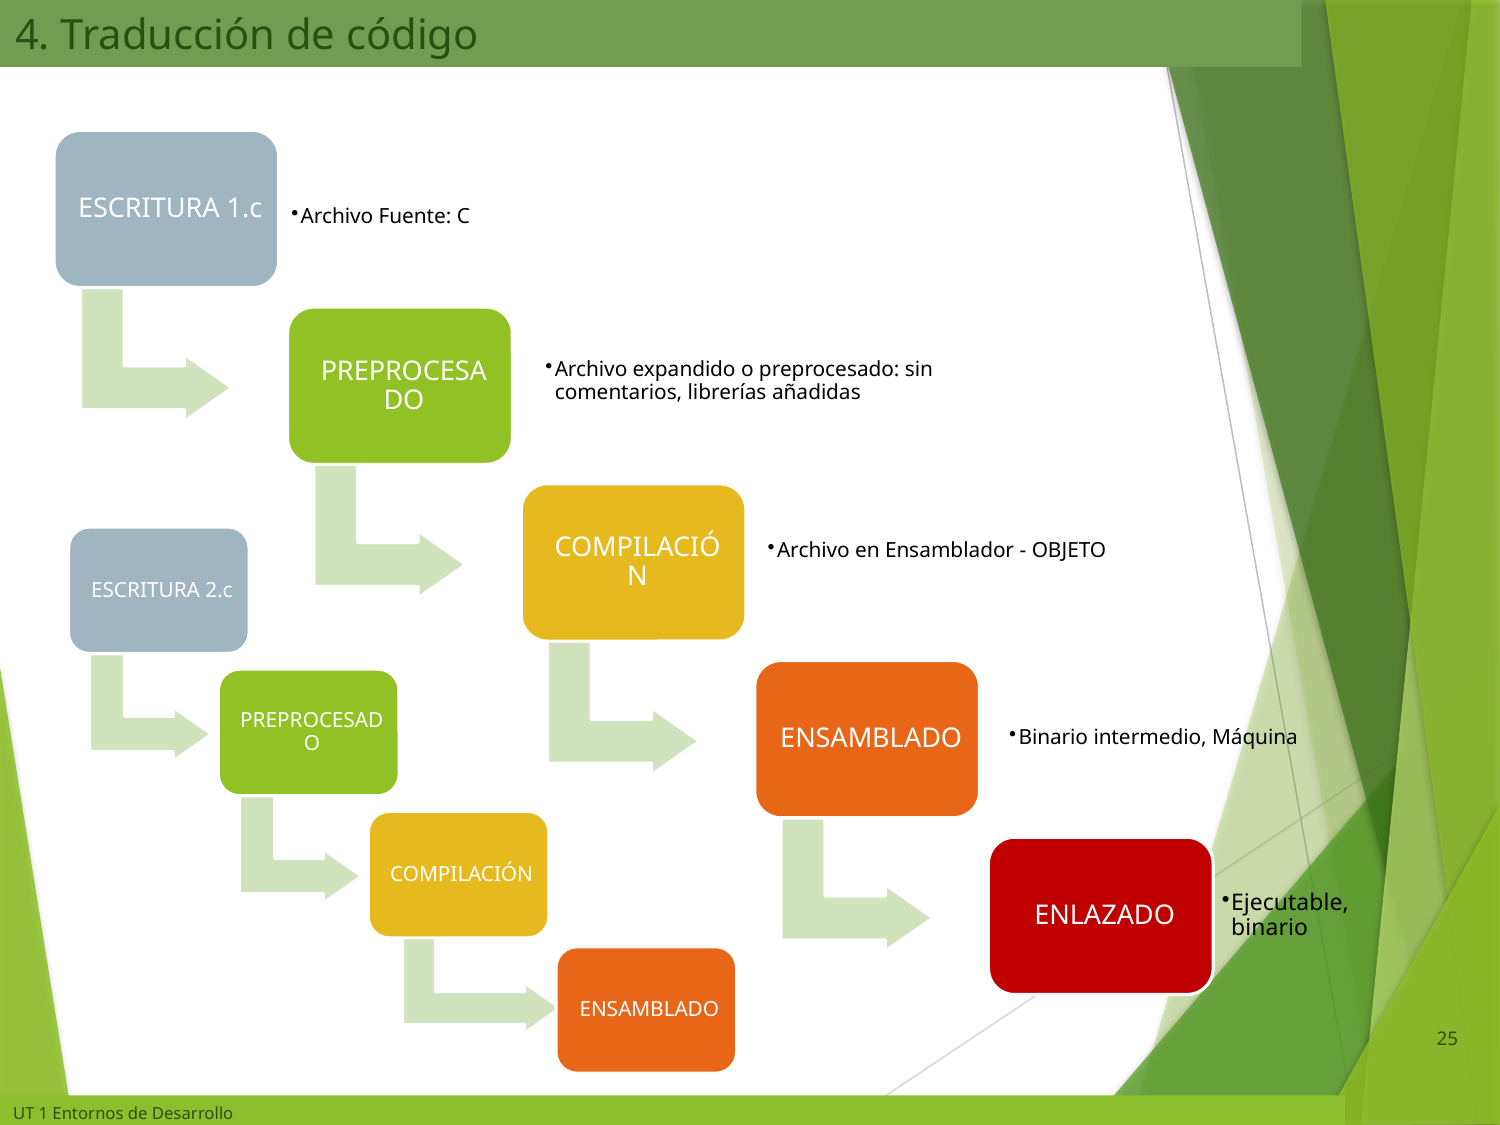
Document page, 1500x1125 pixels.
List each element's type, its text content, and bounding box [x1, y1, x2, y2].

title 4. Traducción de código [0, 0, 1302, 67]
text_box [40, 124, 1390, 1001]
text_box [67, 477, 837, 1125]
slide_number 25 [1389, 1009, 1474, 1070]
